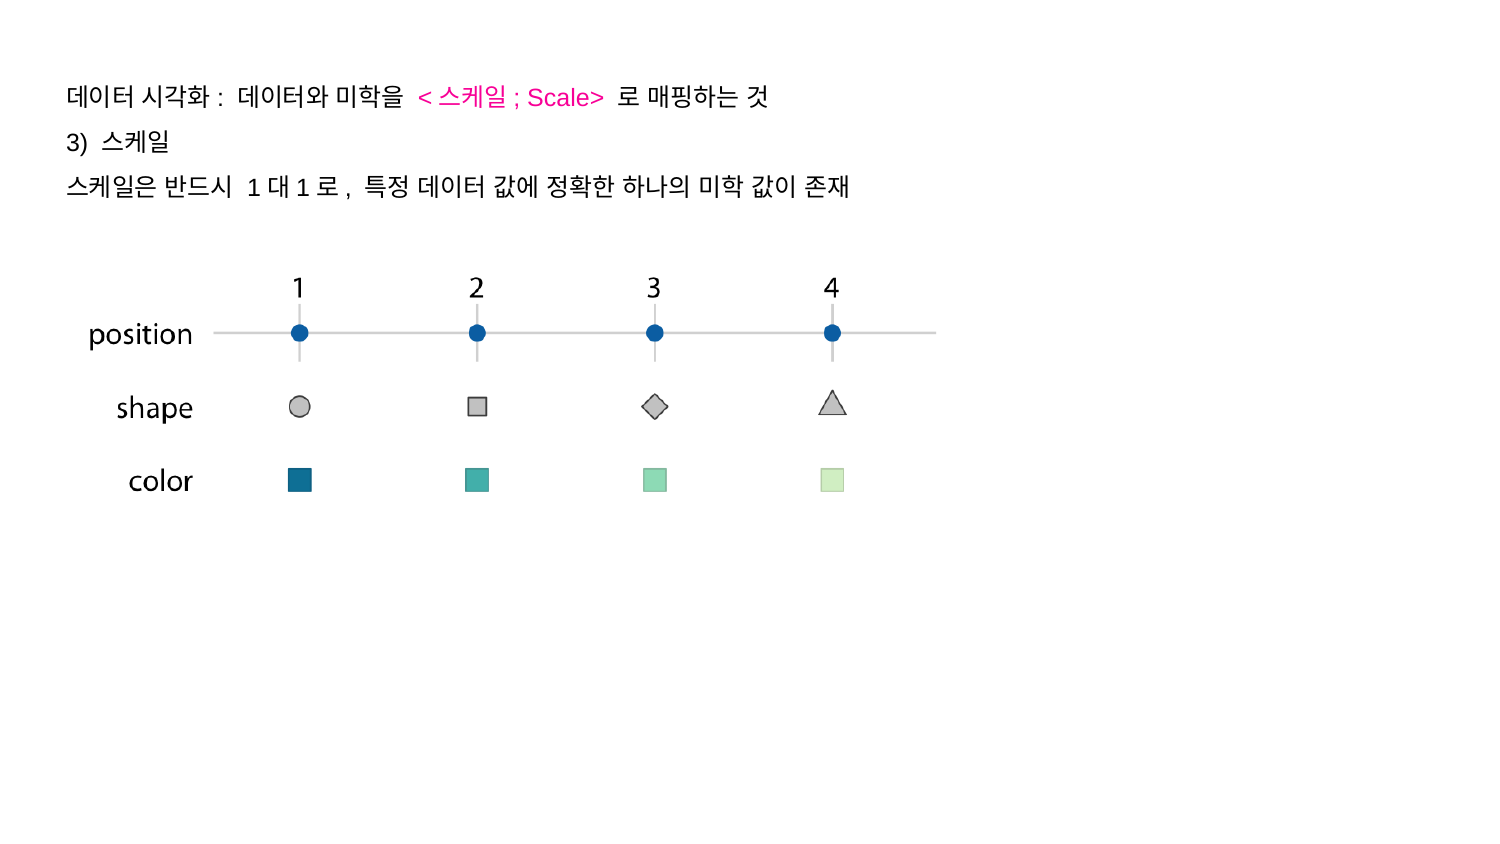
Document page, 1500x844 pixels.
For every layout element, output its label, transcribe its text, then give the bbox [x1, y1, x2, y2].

picture [75, 259, 948, 521]
title 데이터 시각화: 데이터와 미학을 <스케일; Scale> 로 매핑하는 것 3) 스케일 스케일은 반드시 1대1로, 특정 데이터 값에 정확한 하나의 미학 값이 존재 [51, 51, 1449, 106]
